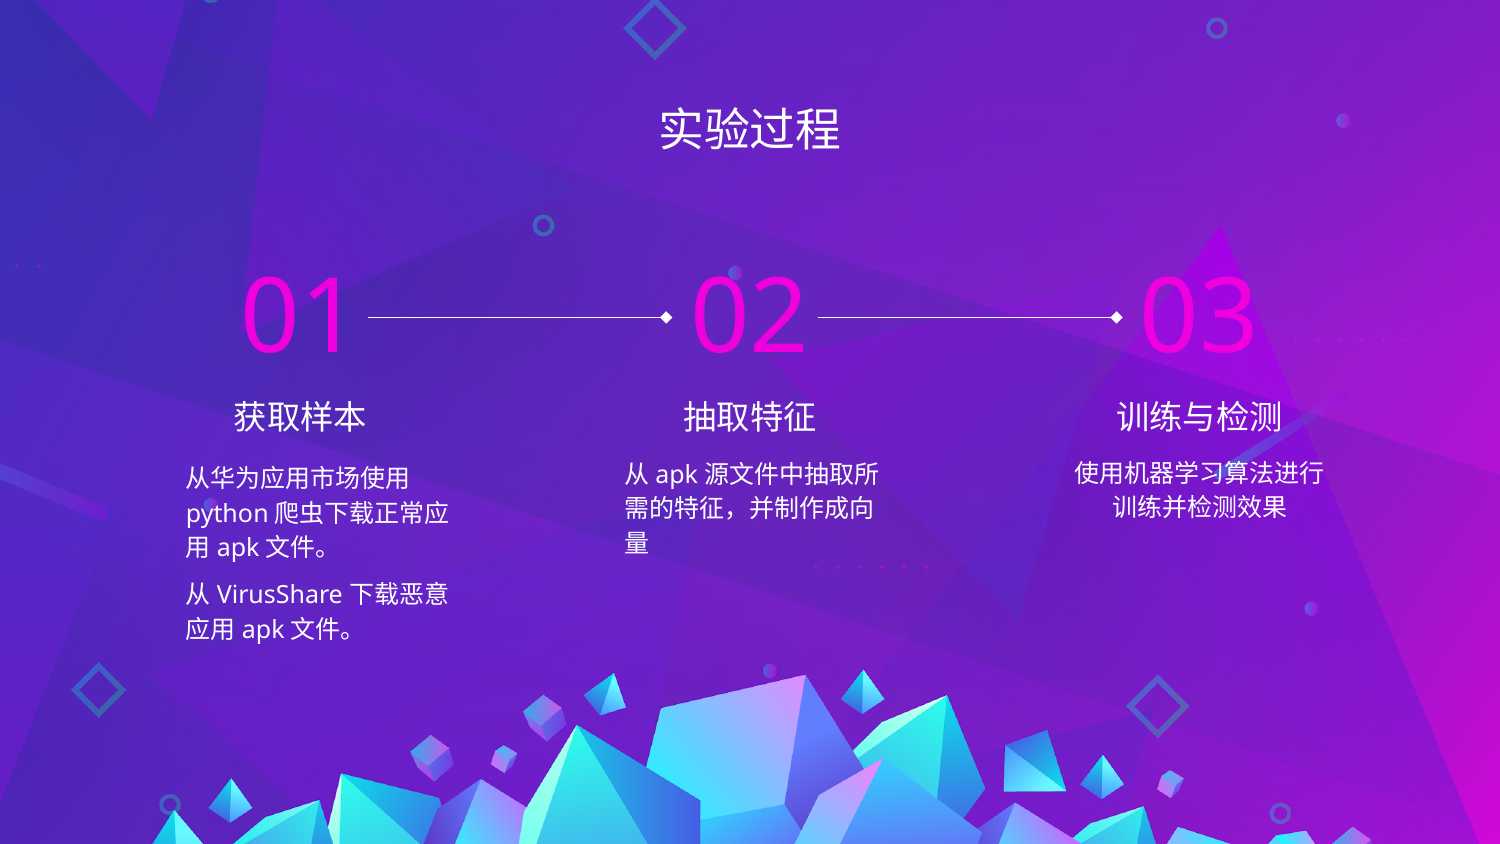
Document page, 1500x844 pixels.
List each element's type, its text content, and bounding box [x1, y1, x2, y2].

title 实验过程 [117, 88, 1383, 167]
subtitle 从华为应用市场使用python爬虫下载正常应用apk文件。 从VirusShare下载恶意应用apk文件。 [170, 443, 474, 694]
title 01 [148, 221, 452, 370]
subtitle 使用机器学习算法进行训练并检测效果 [1047, 437, 1352, 628]
title 02 [598, 221, 902, 370]
title 抽取特征 [598, 370, 902, 452]
title 获取样本 [148, 370, 452, 452]
subtitle 从apk源文件中抽取所需的特征，并制作成向量 [609, 438, 913, 629]
title 03 [1047, 221, 1352, 370]
picture [0, 0, 1500, 844]
title 训练与检测 [1047, 370, 1352, 437]
